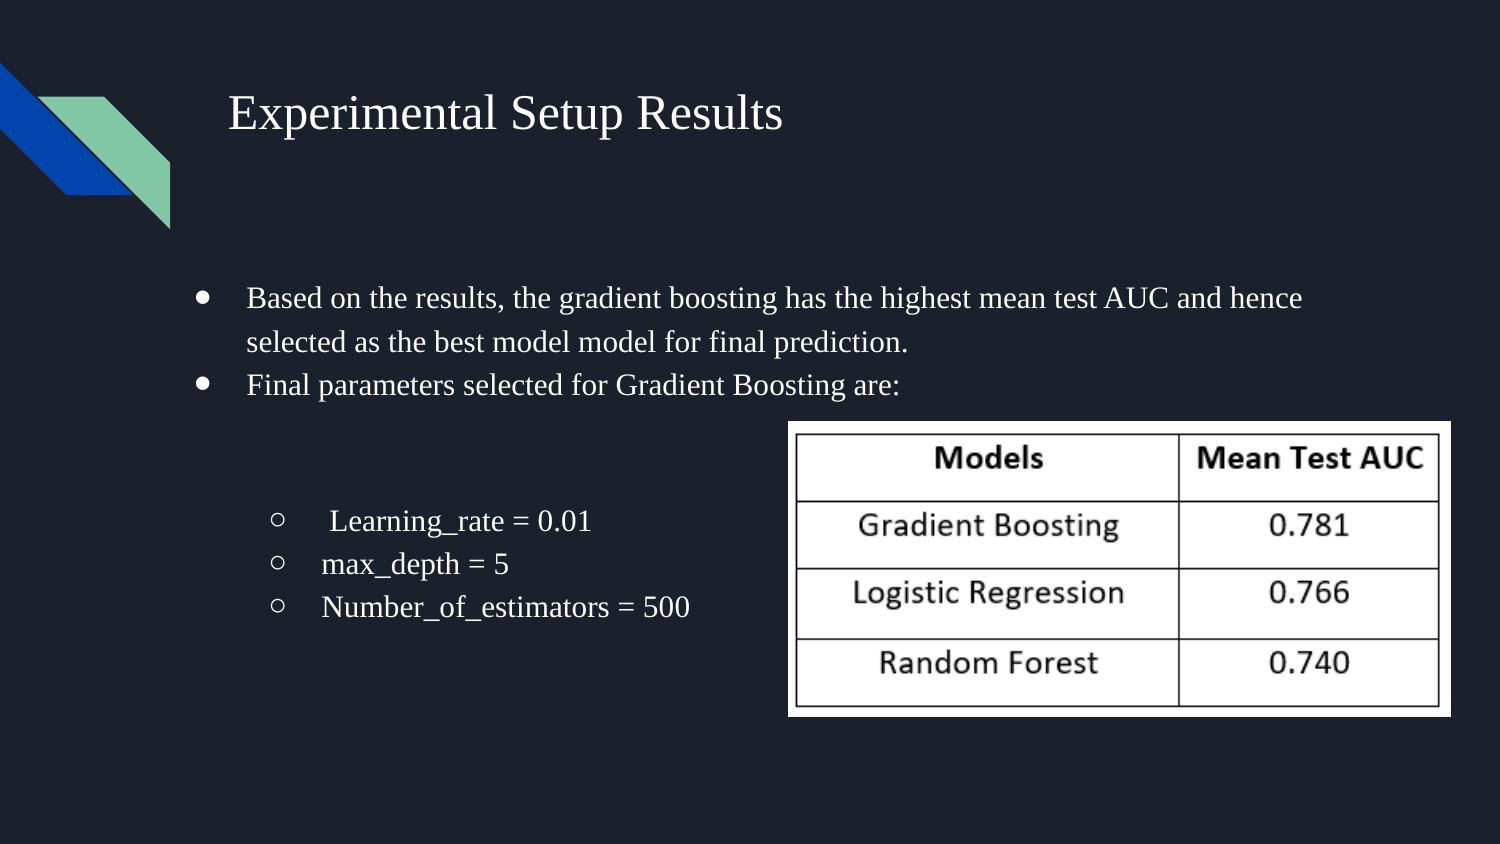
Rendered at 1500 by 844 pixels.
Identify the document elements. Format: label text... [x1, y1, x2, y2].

list Based on the results, the gradient boosting has the highest mean test AUC and hence selected as the best model model for final prediction. Final parameters selected for Gradient Boosting are: Learning_rate = 0.01 max_depth = 5 Number_of_estimators = 500 [156, 257, 1368, 735]
title Experimental Setup Results [212, 64, 1368, 215]
picture [787, 421, 1451, 717]
